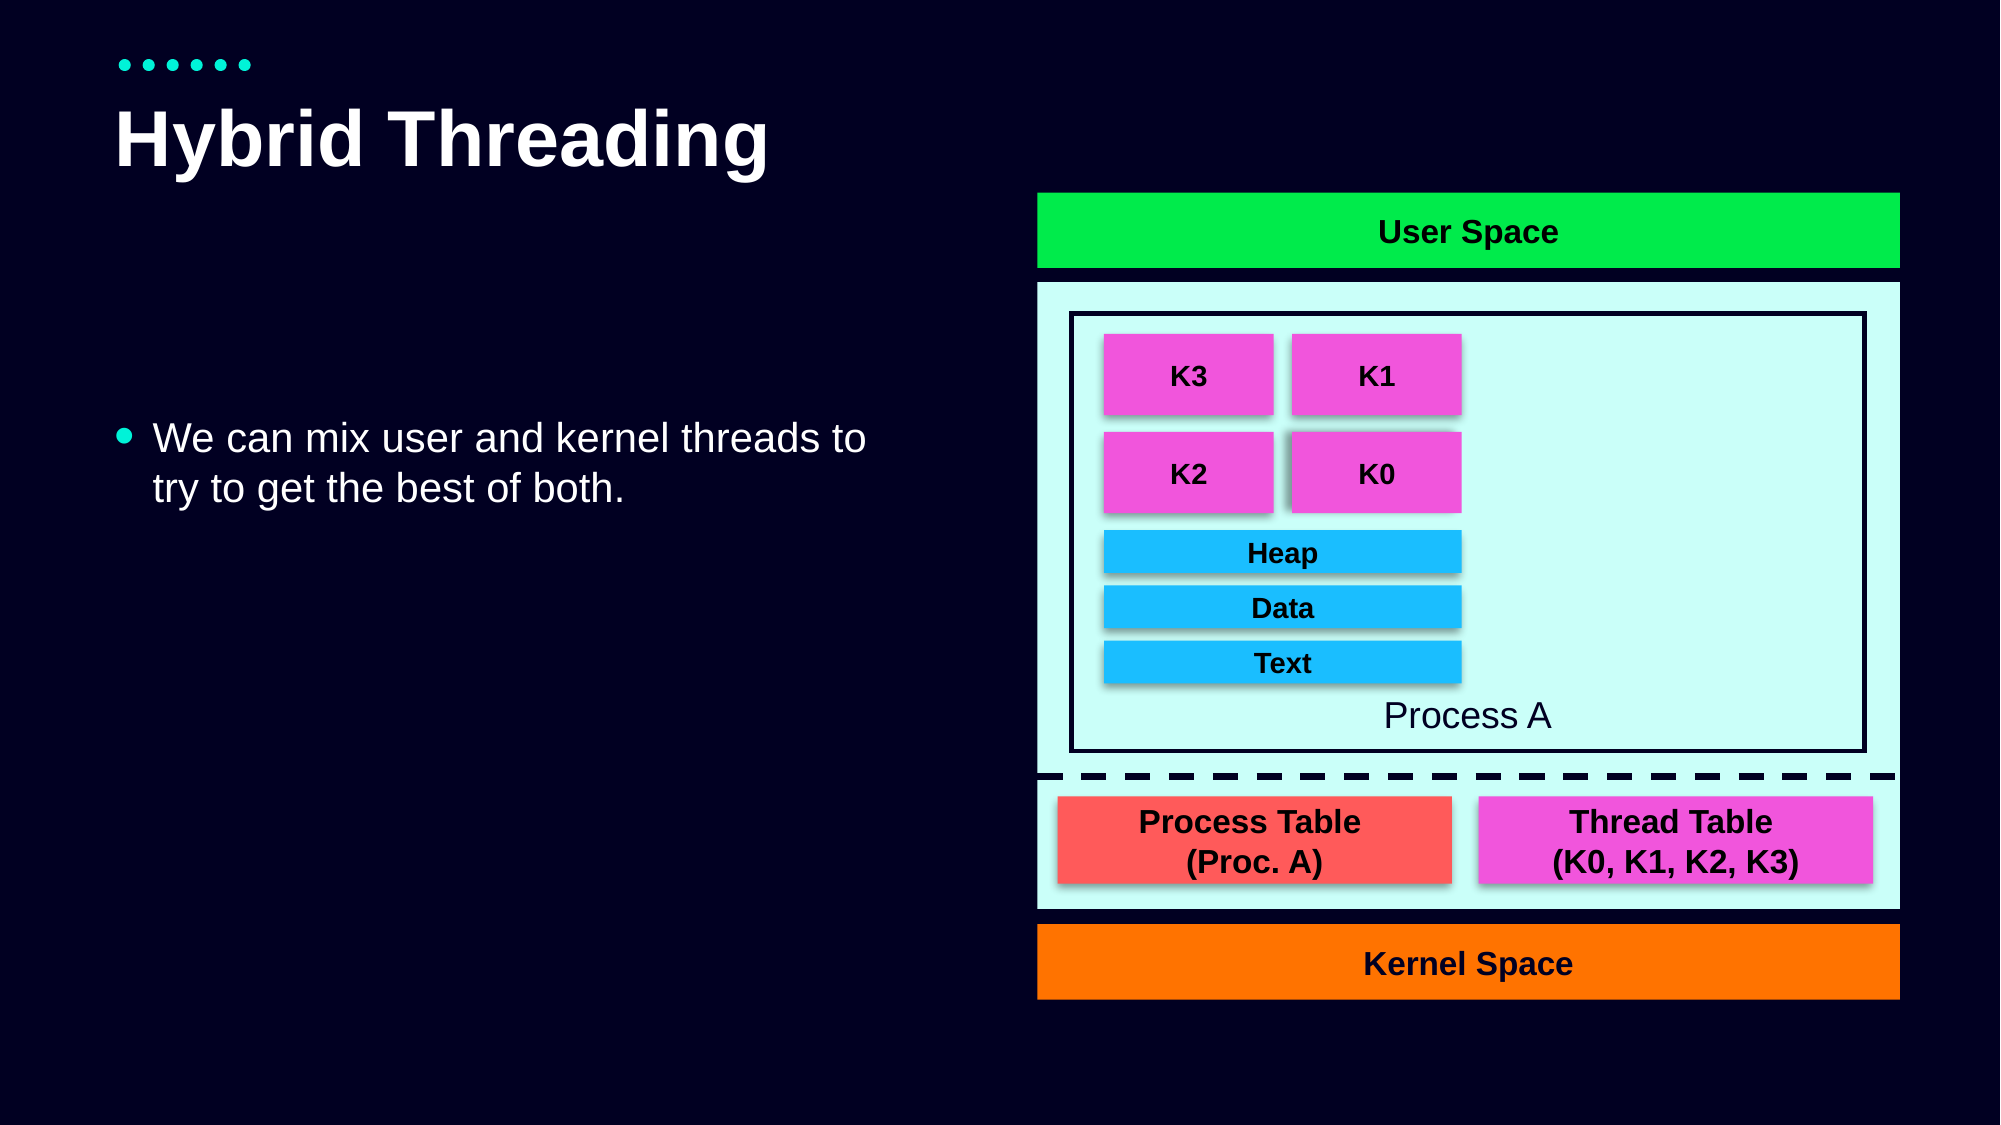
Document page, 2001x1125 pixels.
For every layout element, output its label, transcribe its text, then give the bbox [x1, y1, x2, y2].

text_box We can mix user and kernel threads to try to get the best of both. [99, 403, 900, 519]
text_box K0 [1292, 431, 1462, 514]
text_box User Space [1037, 192, 1900, 268]
text_box Heap [1104, 530, 1462, 573]
text_box Process Table (Proc. A) [1057, 796, 1452, 884]
text_box [1037, 777, 1900, 909]
text_box [1037, 282, 1900, 776]
text_box Process A [1070, 312, 1865, 752]
text_box K1 [1292, 333, 1462, 416]
text_box K2 [1103, 431, 1274, 514]
text_box K3 [1103, 333, 1274, 416]
text_box Data [1104, 585, 1462, 629]
title Hybrid Threading [99, 91, 1865, 193]
text_box Text [1104, 640, 1462, 684]
text_box Thread Table (K0, K1, K2, K3) [1478, 796, 1874, 884]
text_box Kernel Space [1037, 924, 1900, 1000]
